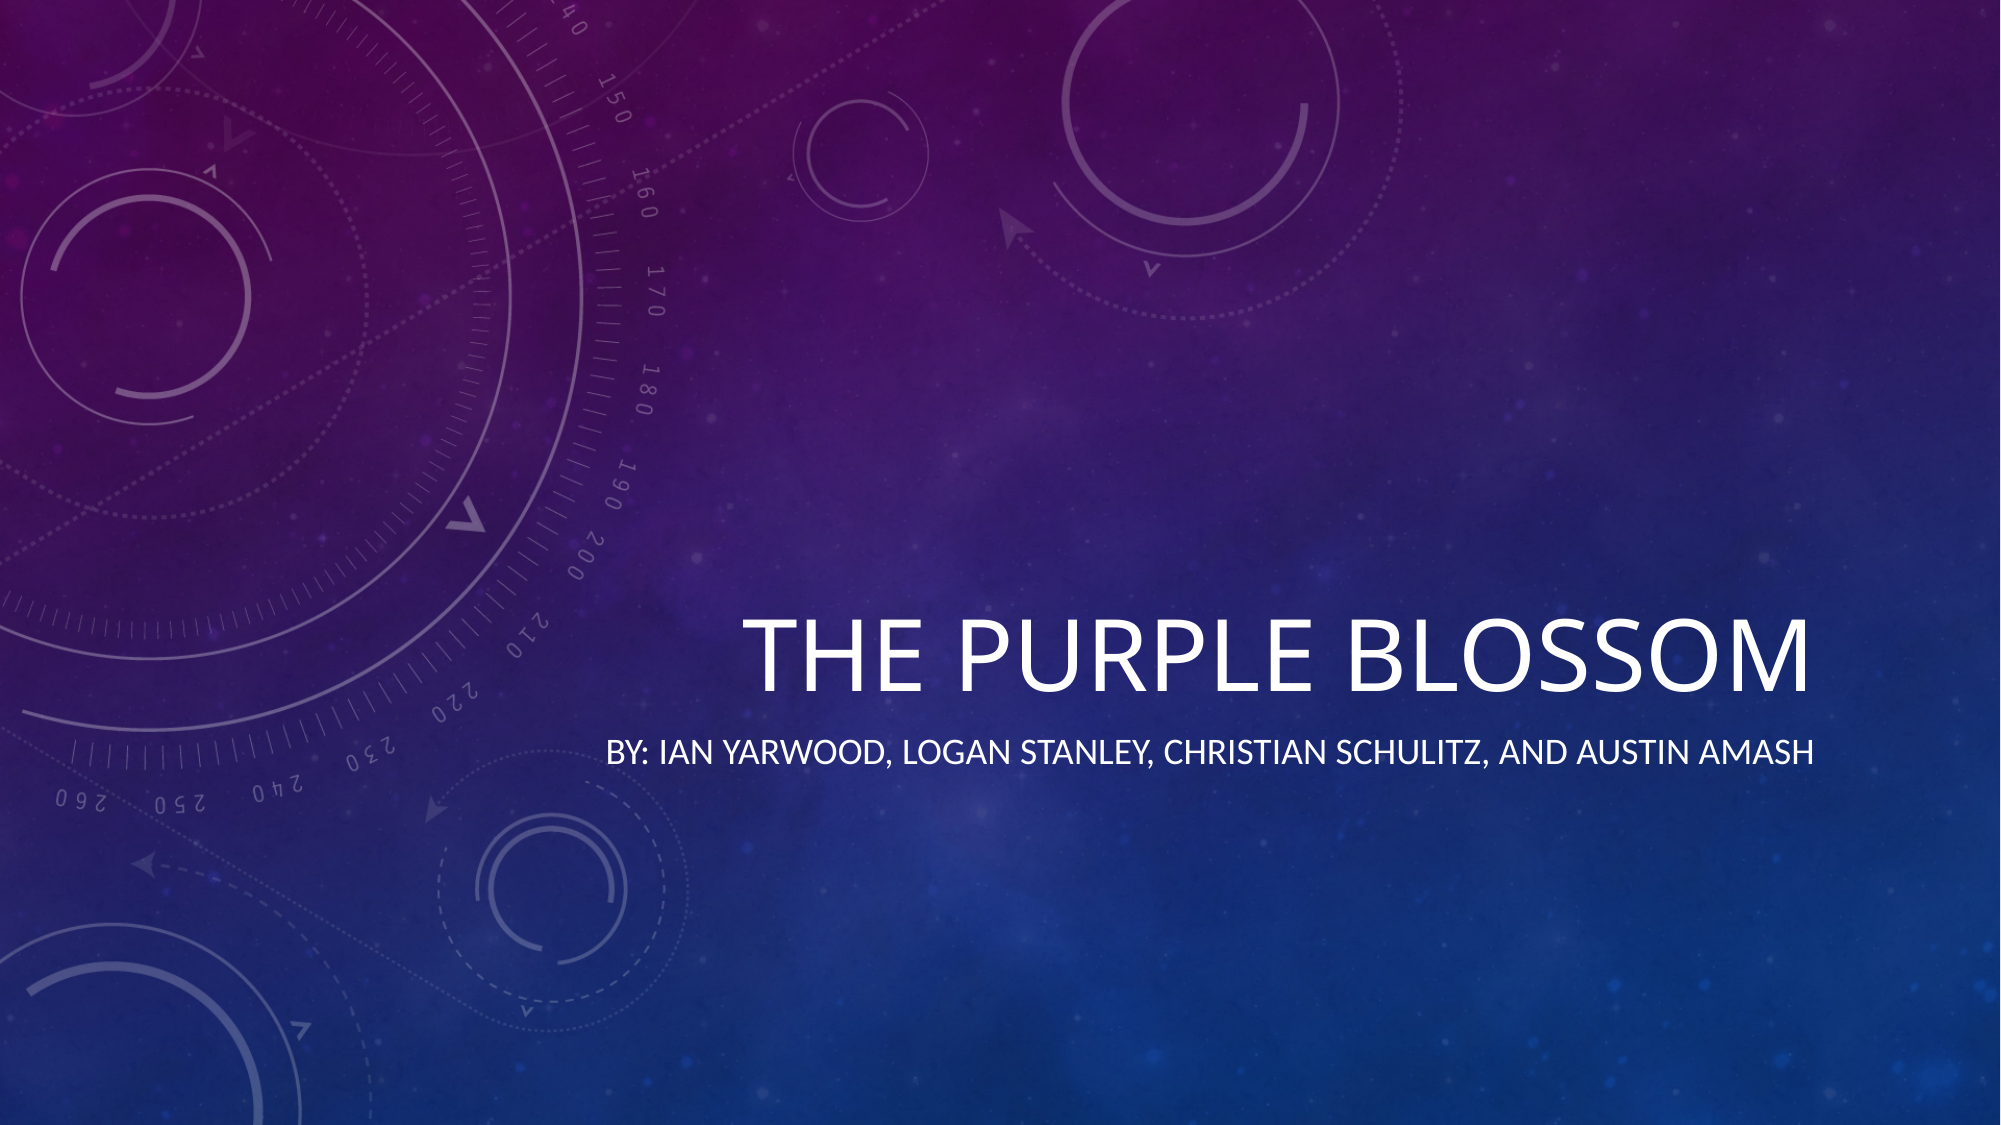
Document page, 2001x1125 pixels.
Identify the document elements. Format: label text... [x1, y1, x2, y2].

title The Purple Blossom [650, 322, 1831, 719]
picture [0, 0, 2001, 1125]
subtitle By: Ian Yarwood, Logan Stanley, Christian Schulitz, and Austin Amash [578, 719, 1831, 950]
